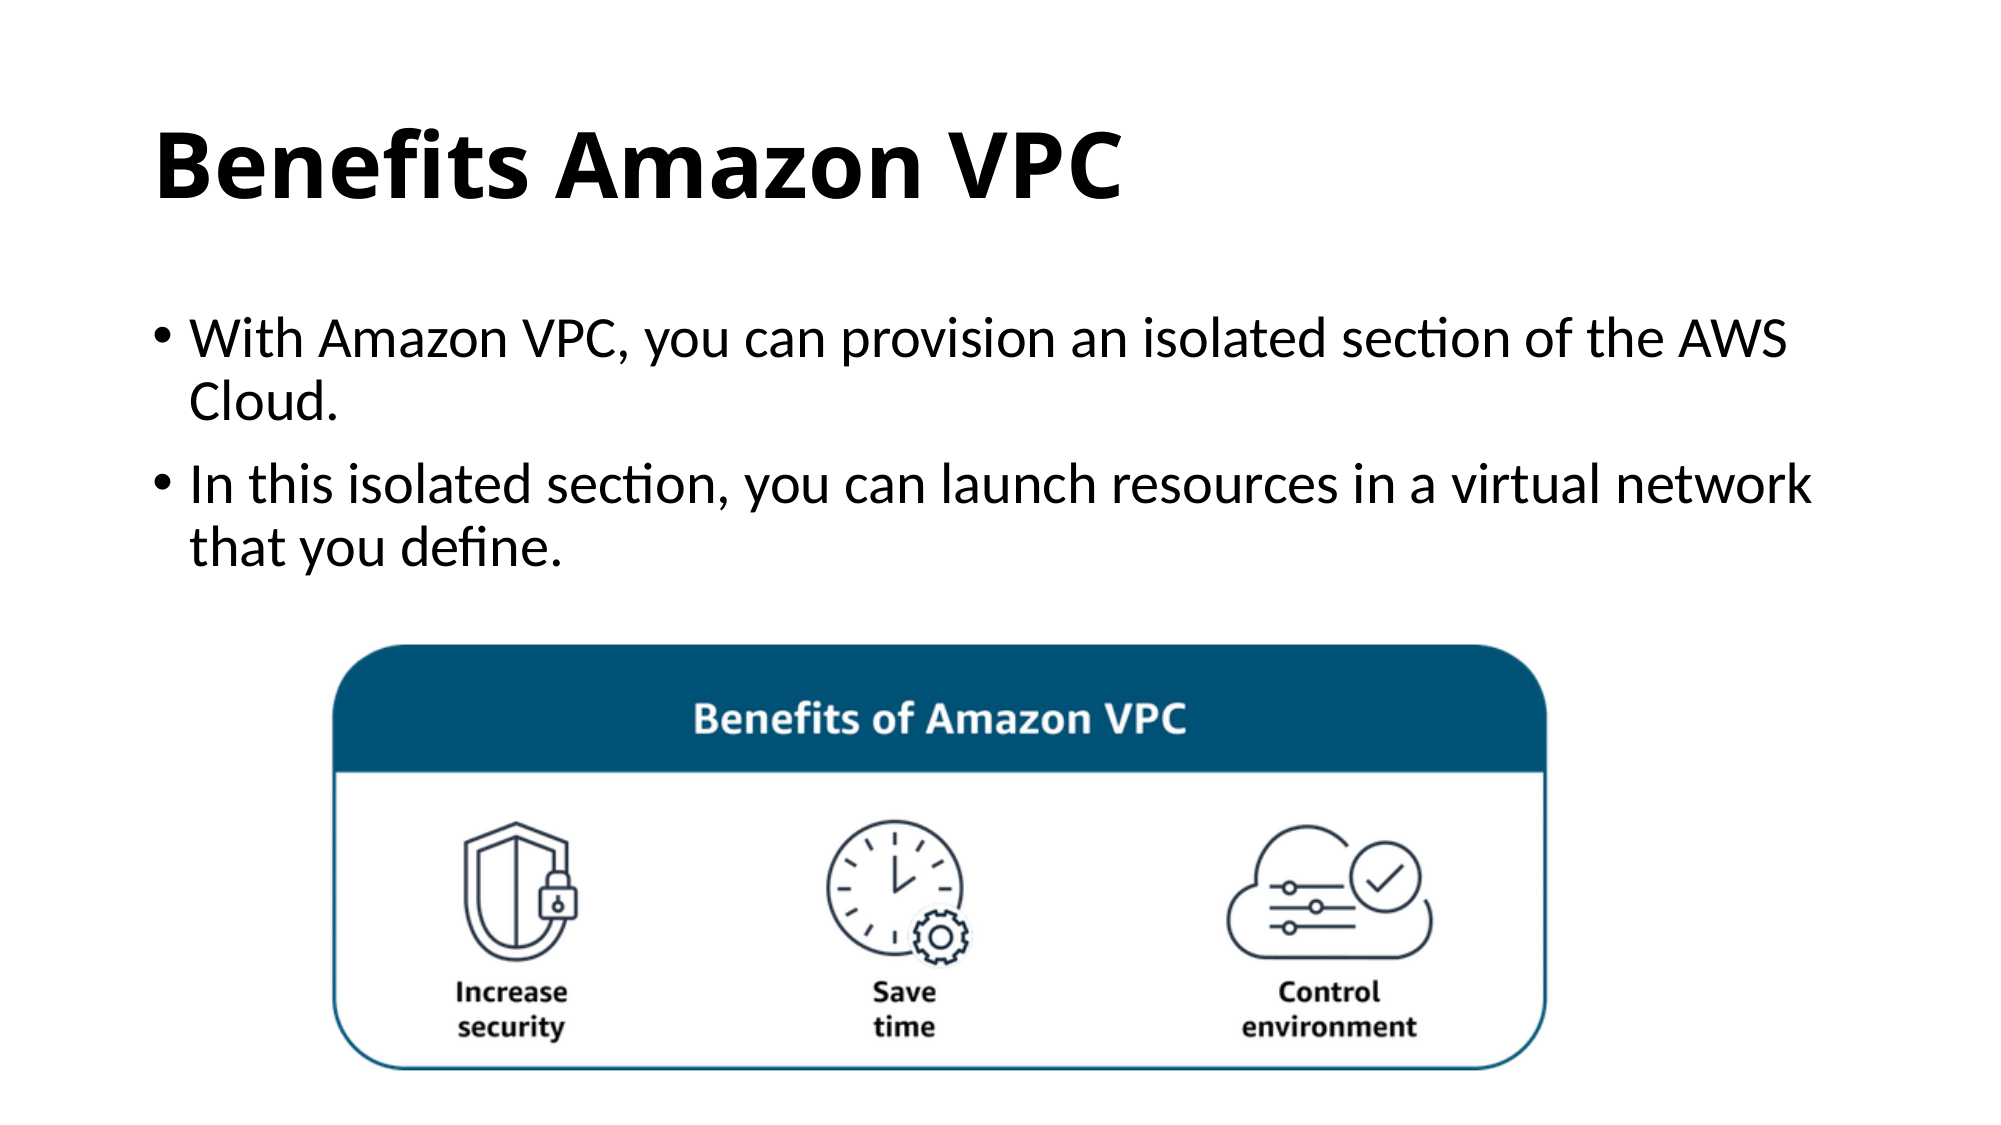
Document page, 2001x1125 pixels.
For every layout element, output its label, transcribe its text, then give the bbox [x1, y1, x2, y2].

picture [302, 612, 1589, 1116]
list With Amazon VPC, you can provision an isolated section of the AWS Cloud. In this isolated section, you can launch resources in a virtual network that you define. [137, 299, 1863, 1014]
title Benefits Amazon VPC [137, 59, 1863, 278]
